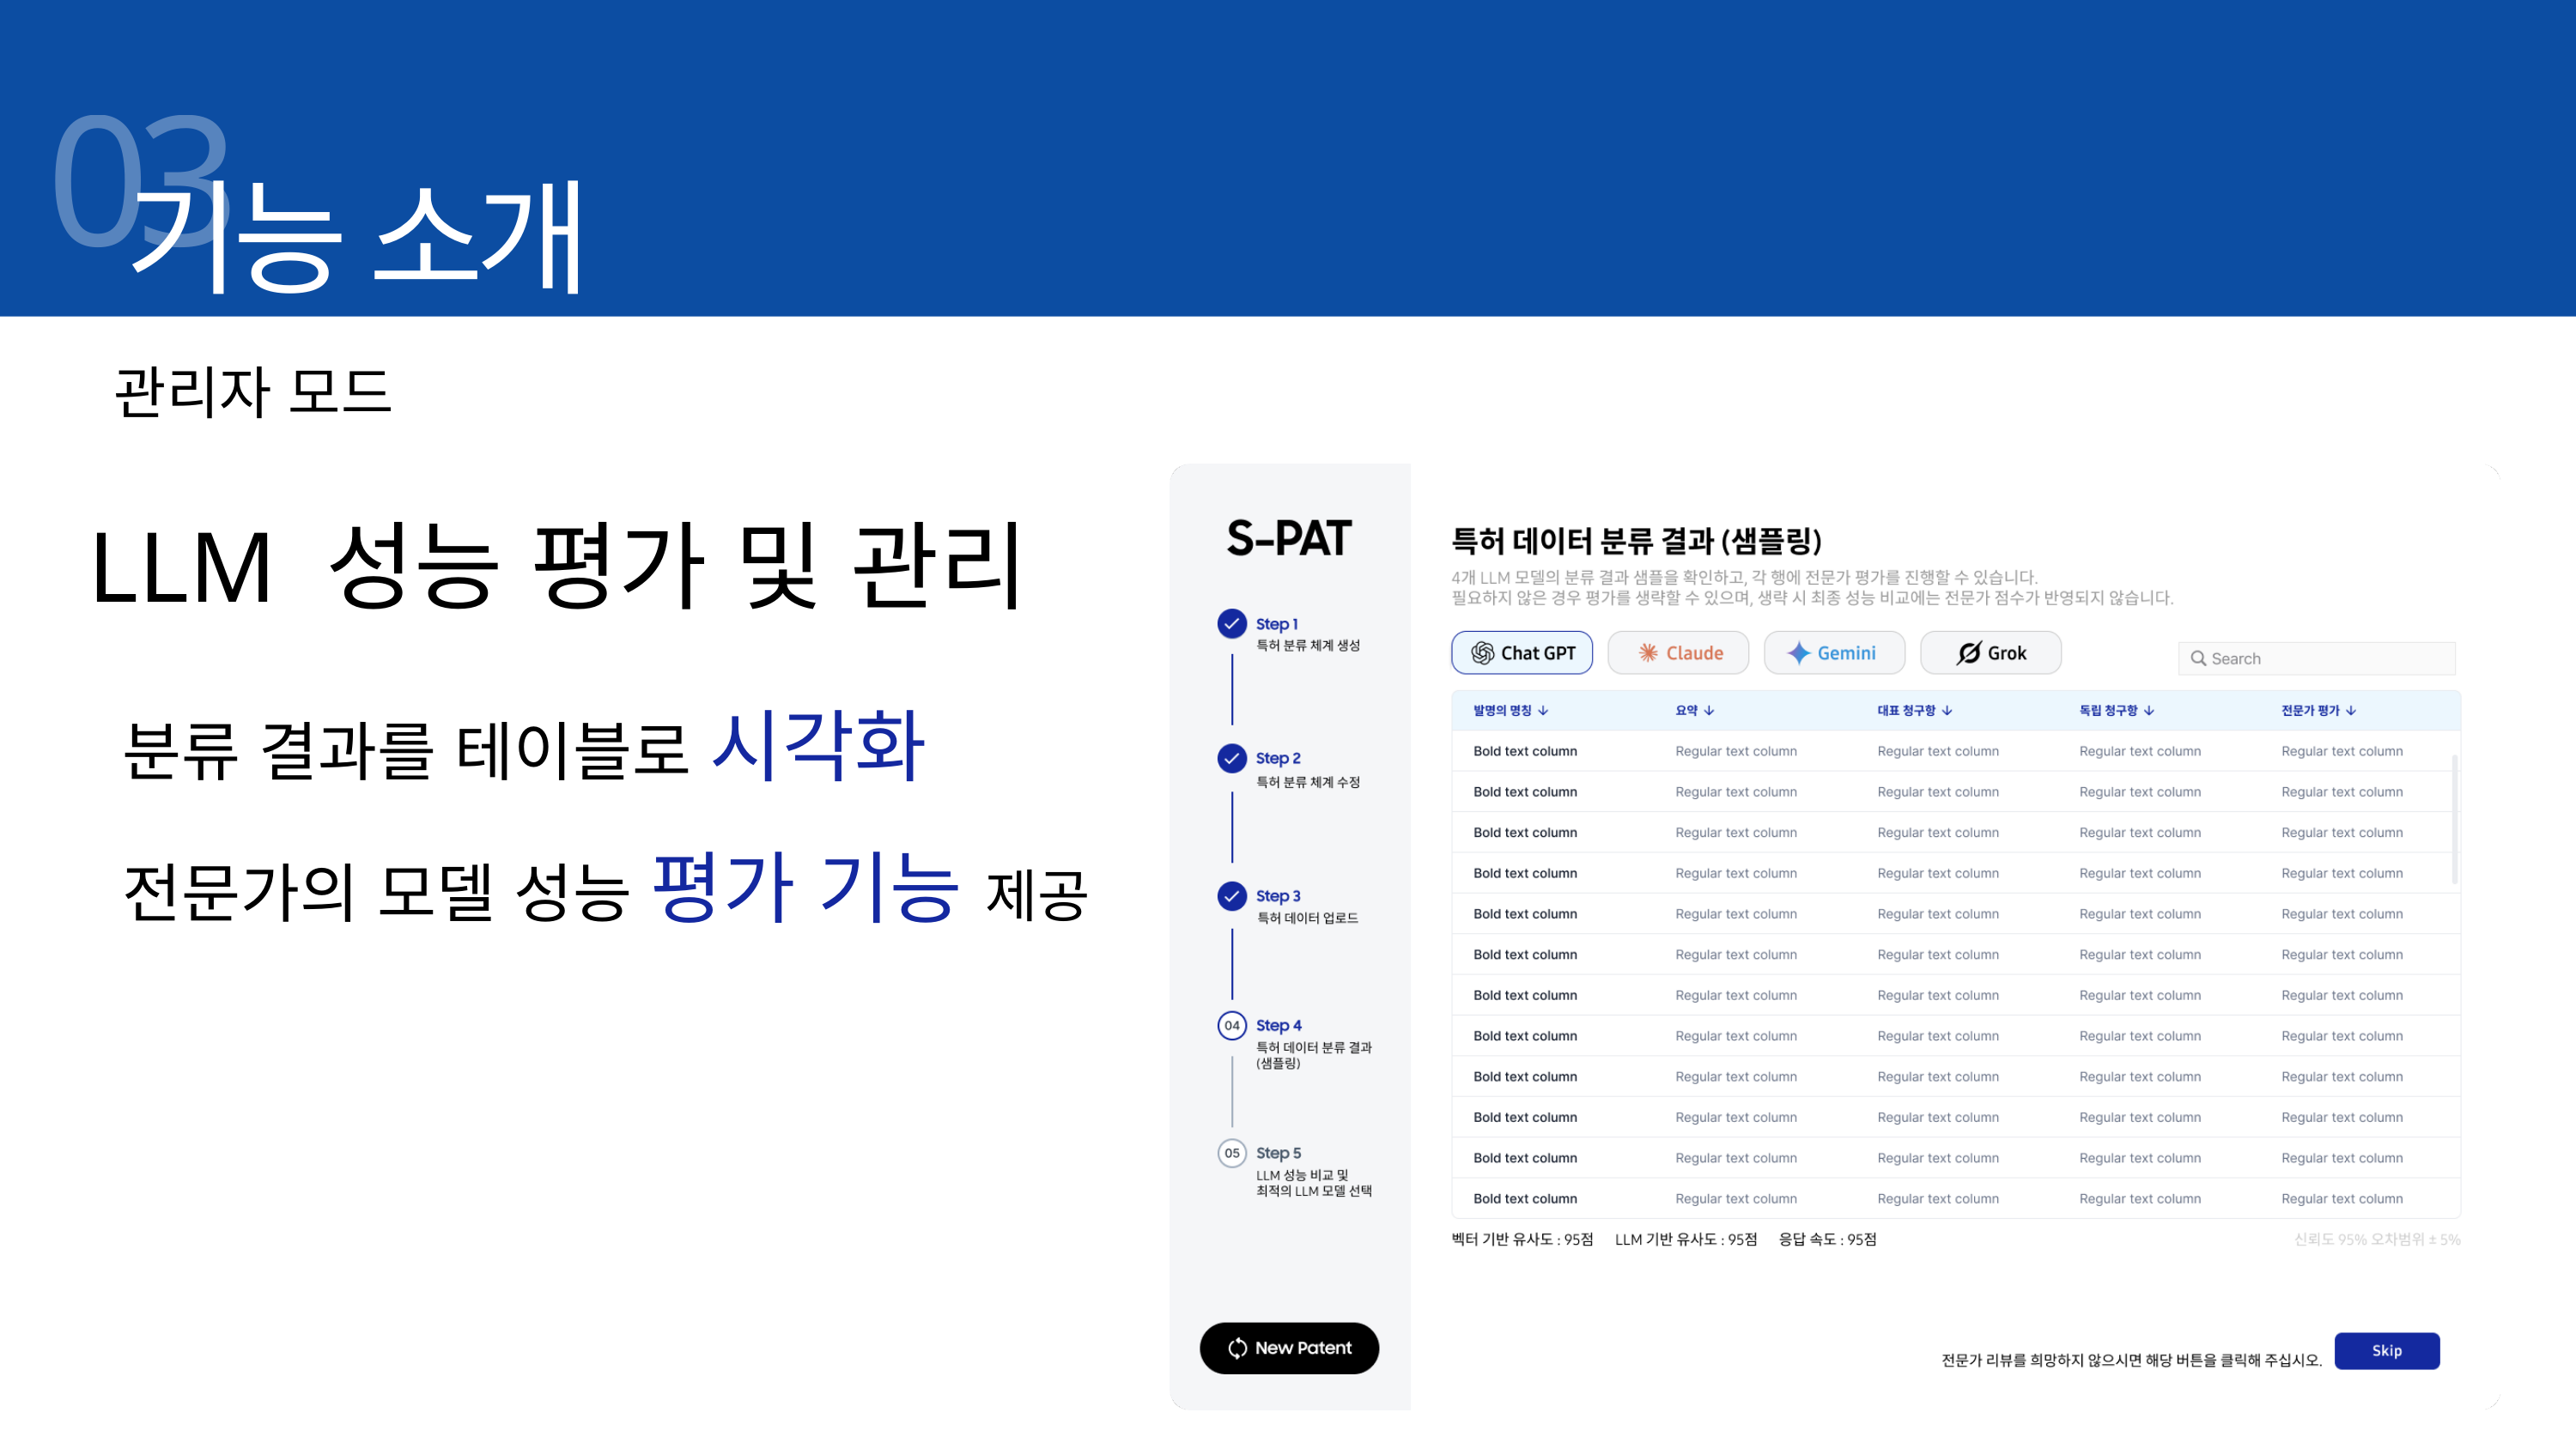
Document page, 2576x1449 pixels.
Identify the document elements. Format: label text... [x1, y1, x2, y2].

text_box LLM 성능 평가 및 관리 [76, 499, 1042, 627]
text_box [0, 0, 2576, 318]
text_box 03 [46, 30, 333, 283]
text_box 기능 소개 [125, 148, 741, 297]
text_box 관리자 모드 [100, 350, 407, 432]
text_box 분류 결과를 테이블로 시각화 전문가의 모델 성능 평가 기능 제공 [109, 643, 1165, 939]
picture [1170, 463, 2501, 1410]
